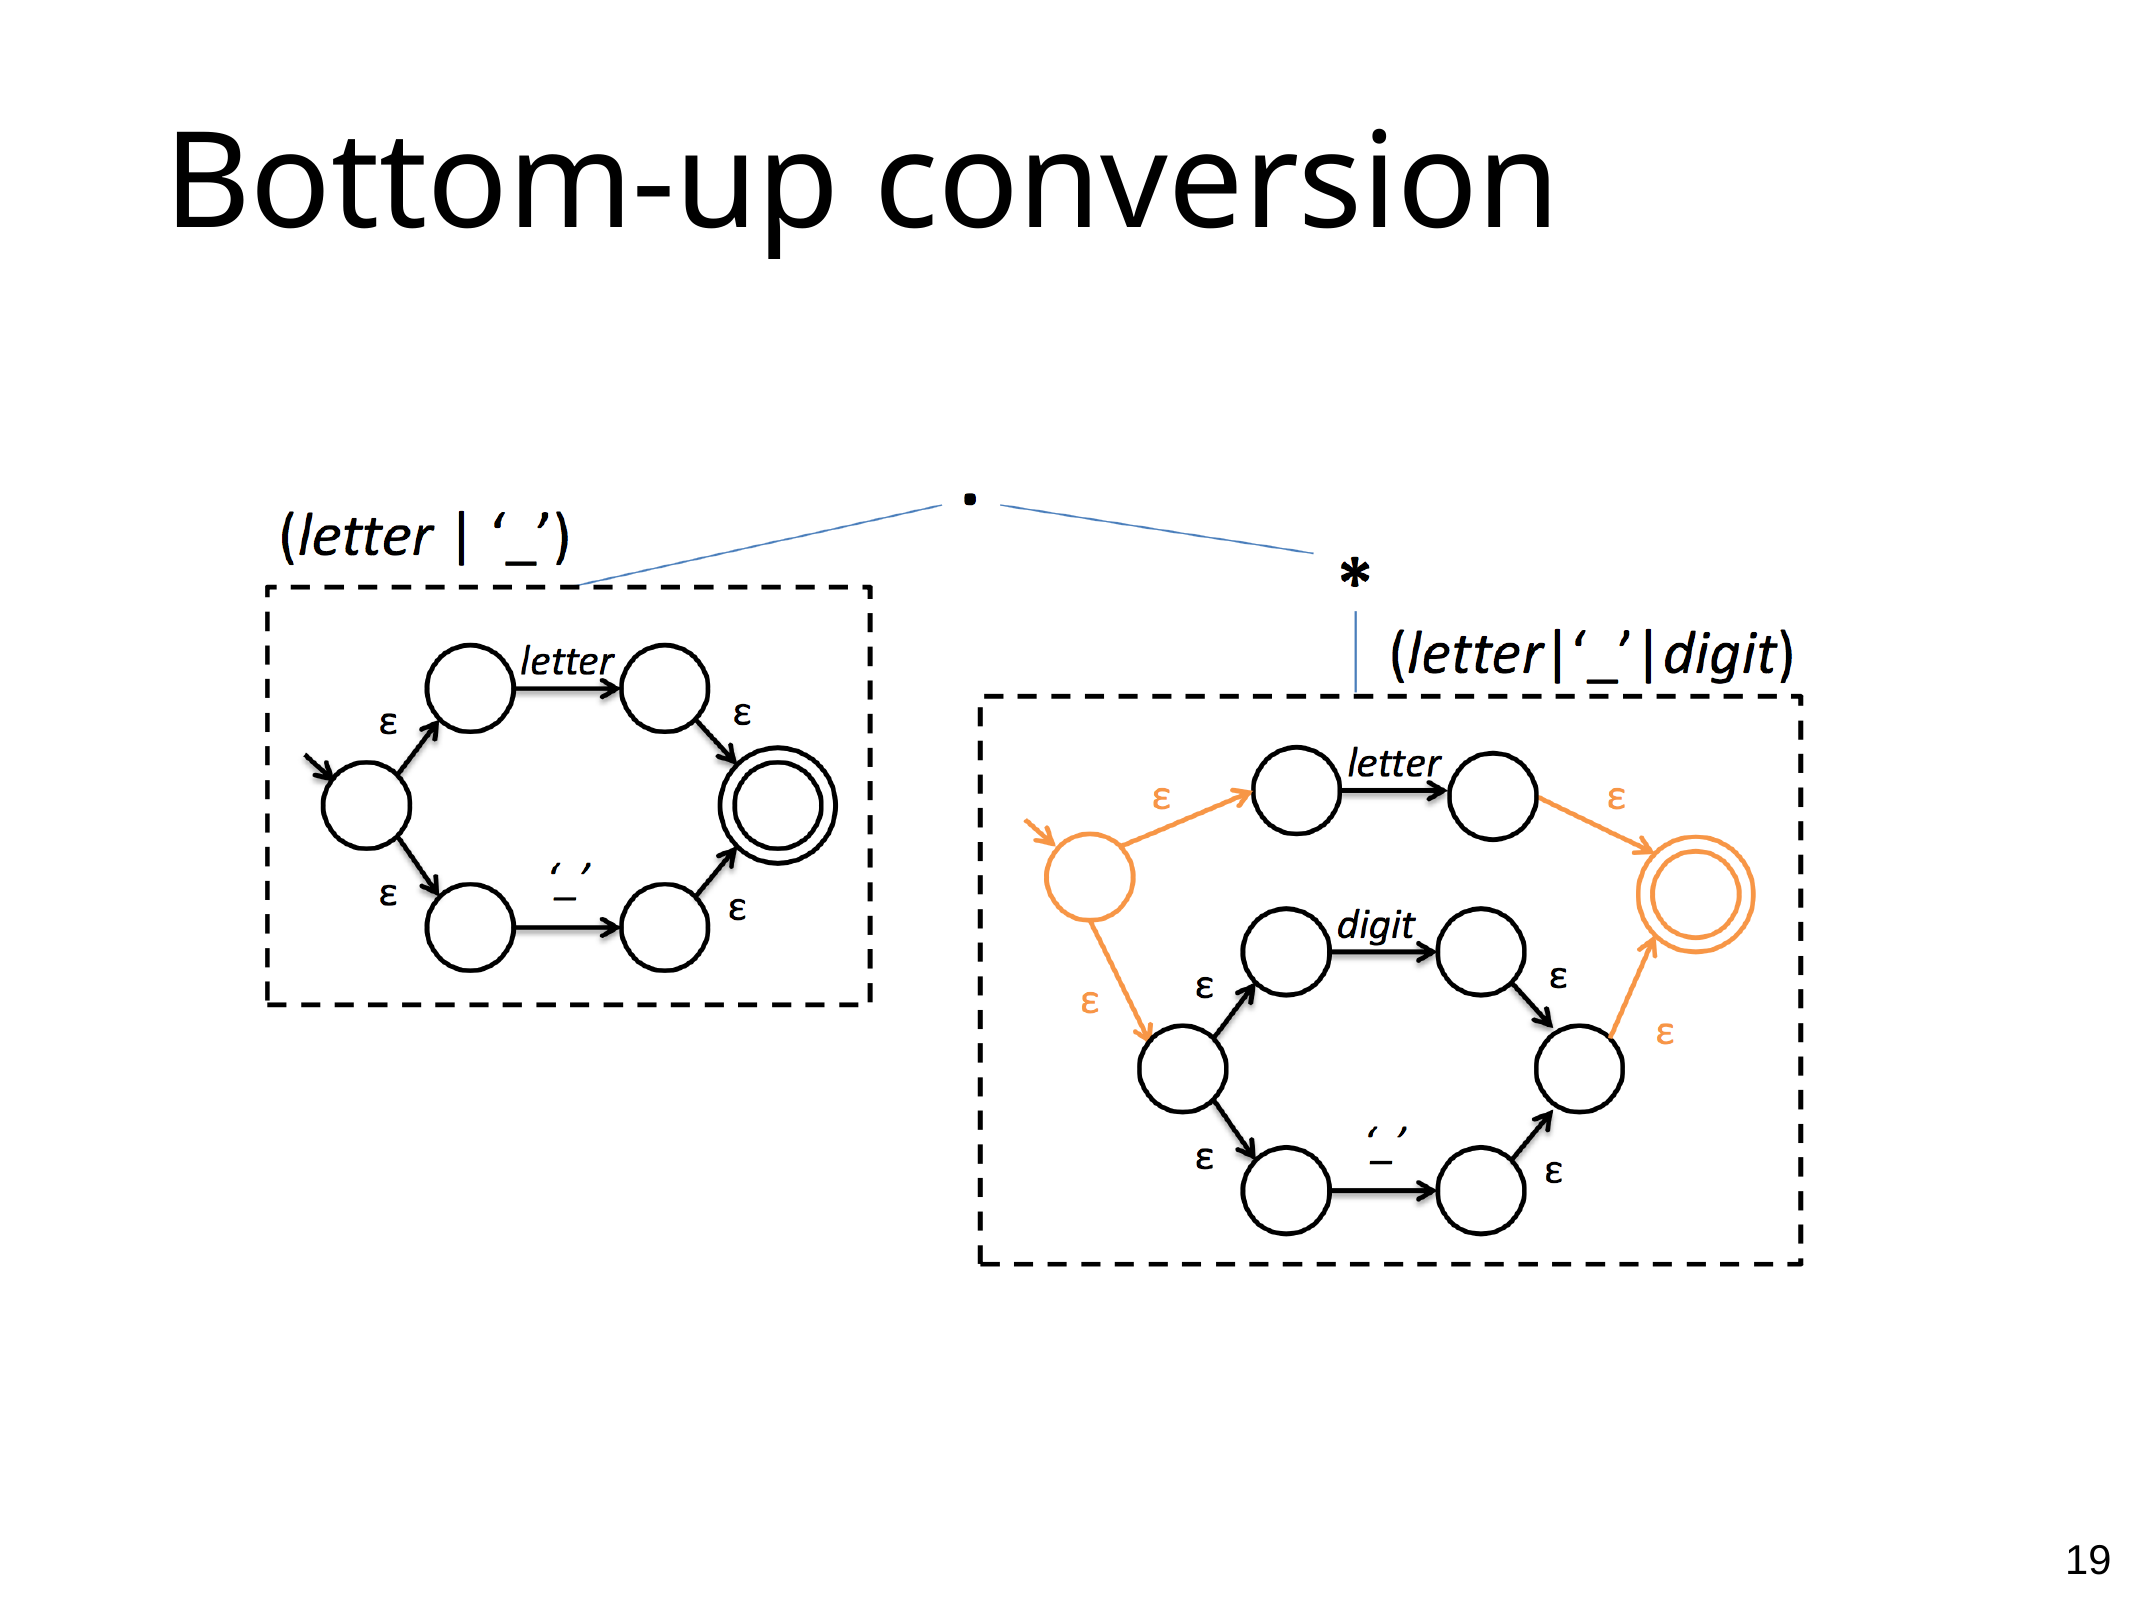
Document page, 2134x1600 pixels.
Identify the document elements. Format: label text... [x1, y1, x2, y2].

slide_number 19 [2055, 1524, 2122, 1593]
title Bottom-up conversion [155, 0, 1978, 352]
picture [257, 391, 1876, 1330]
